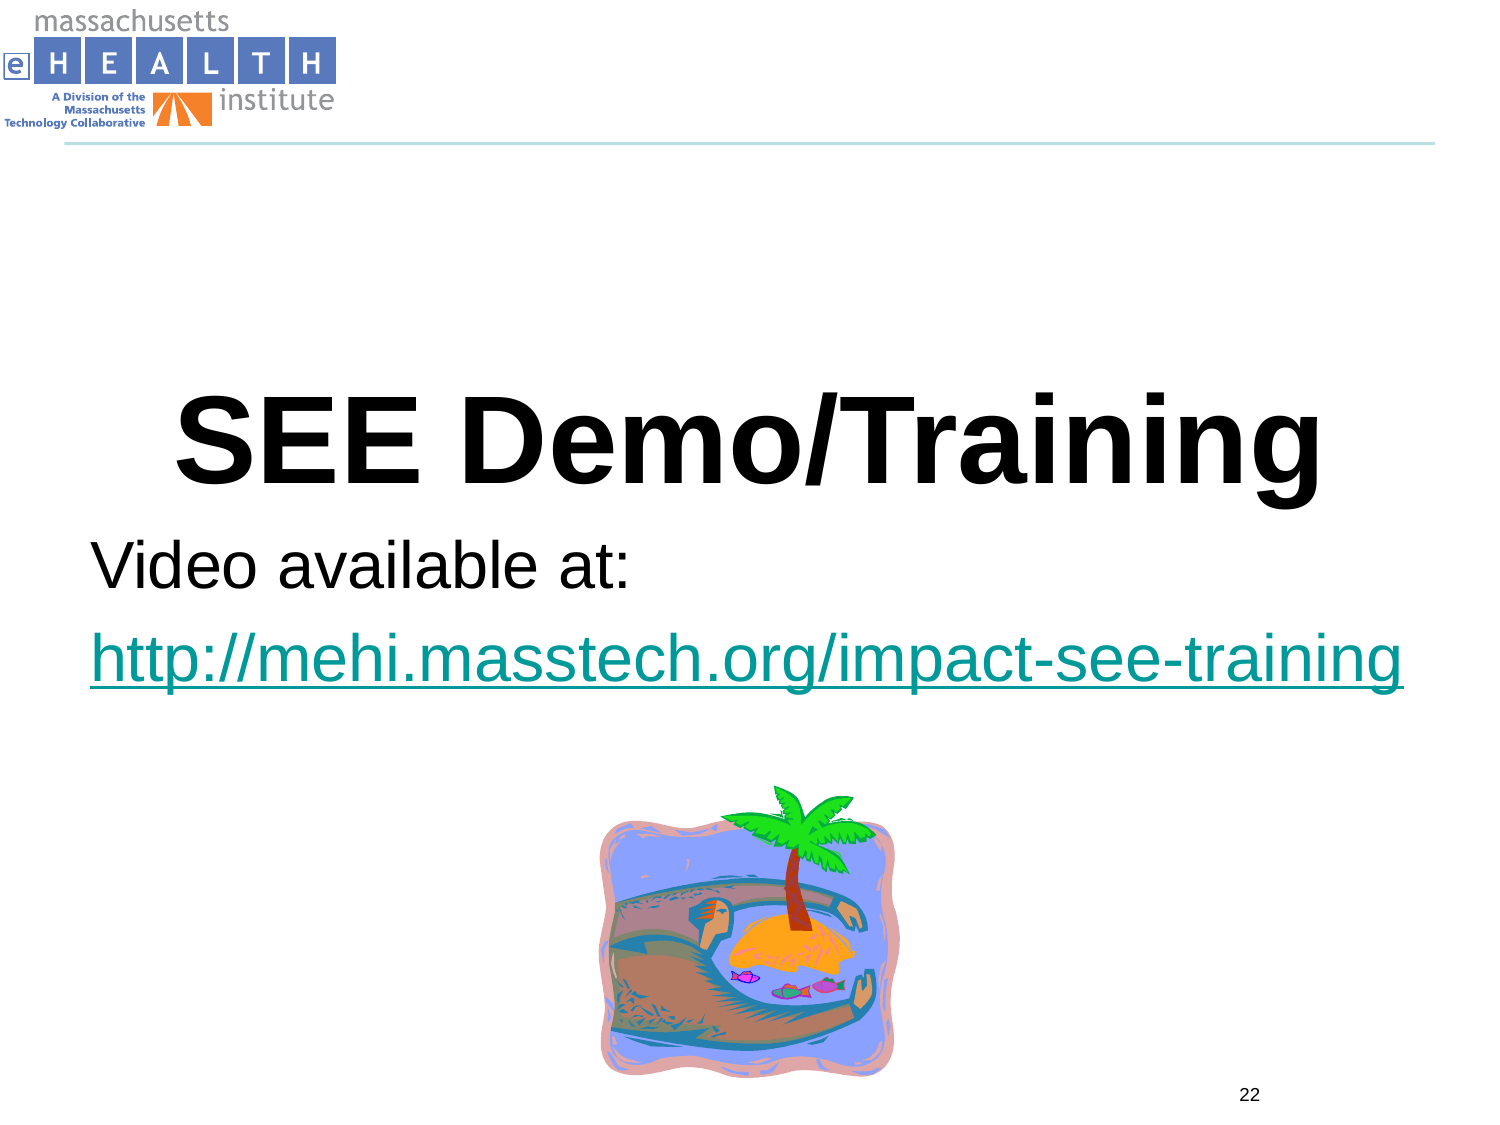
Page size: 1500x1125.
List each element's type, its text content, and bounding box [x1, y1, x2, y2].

list SEE Demo/Training Video available at: http://mehi.masstech.org/impact-see-training [0, 351, 1500, 835]
slide_number 22 [1074, 1074, 1426, 1113]
picture [595, 782, 903, 1081]
